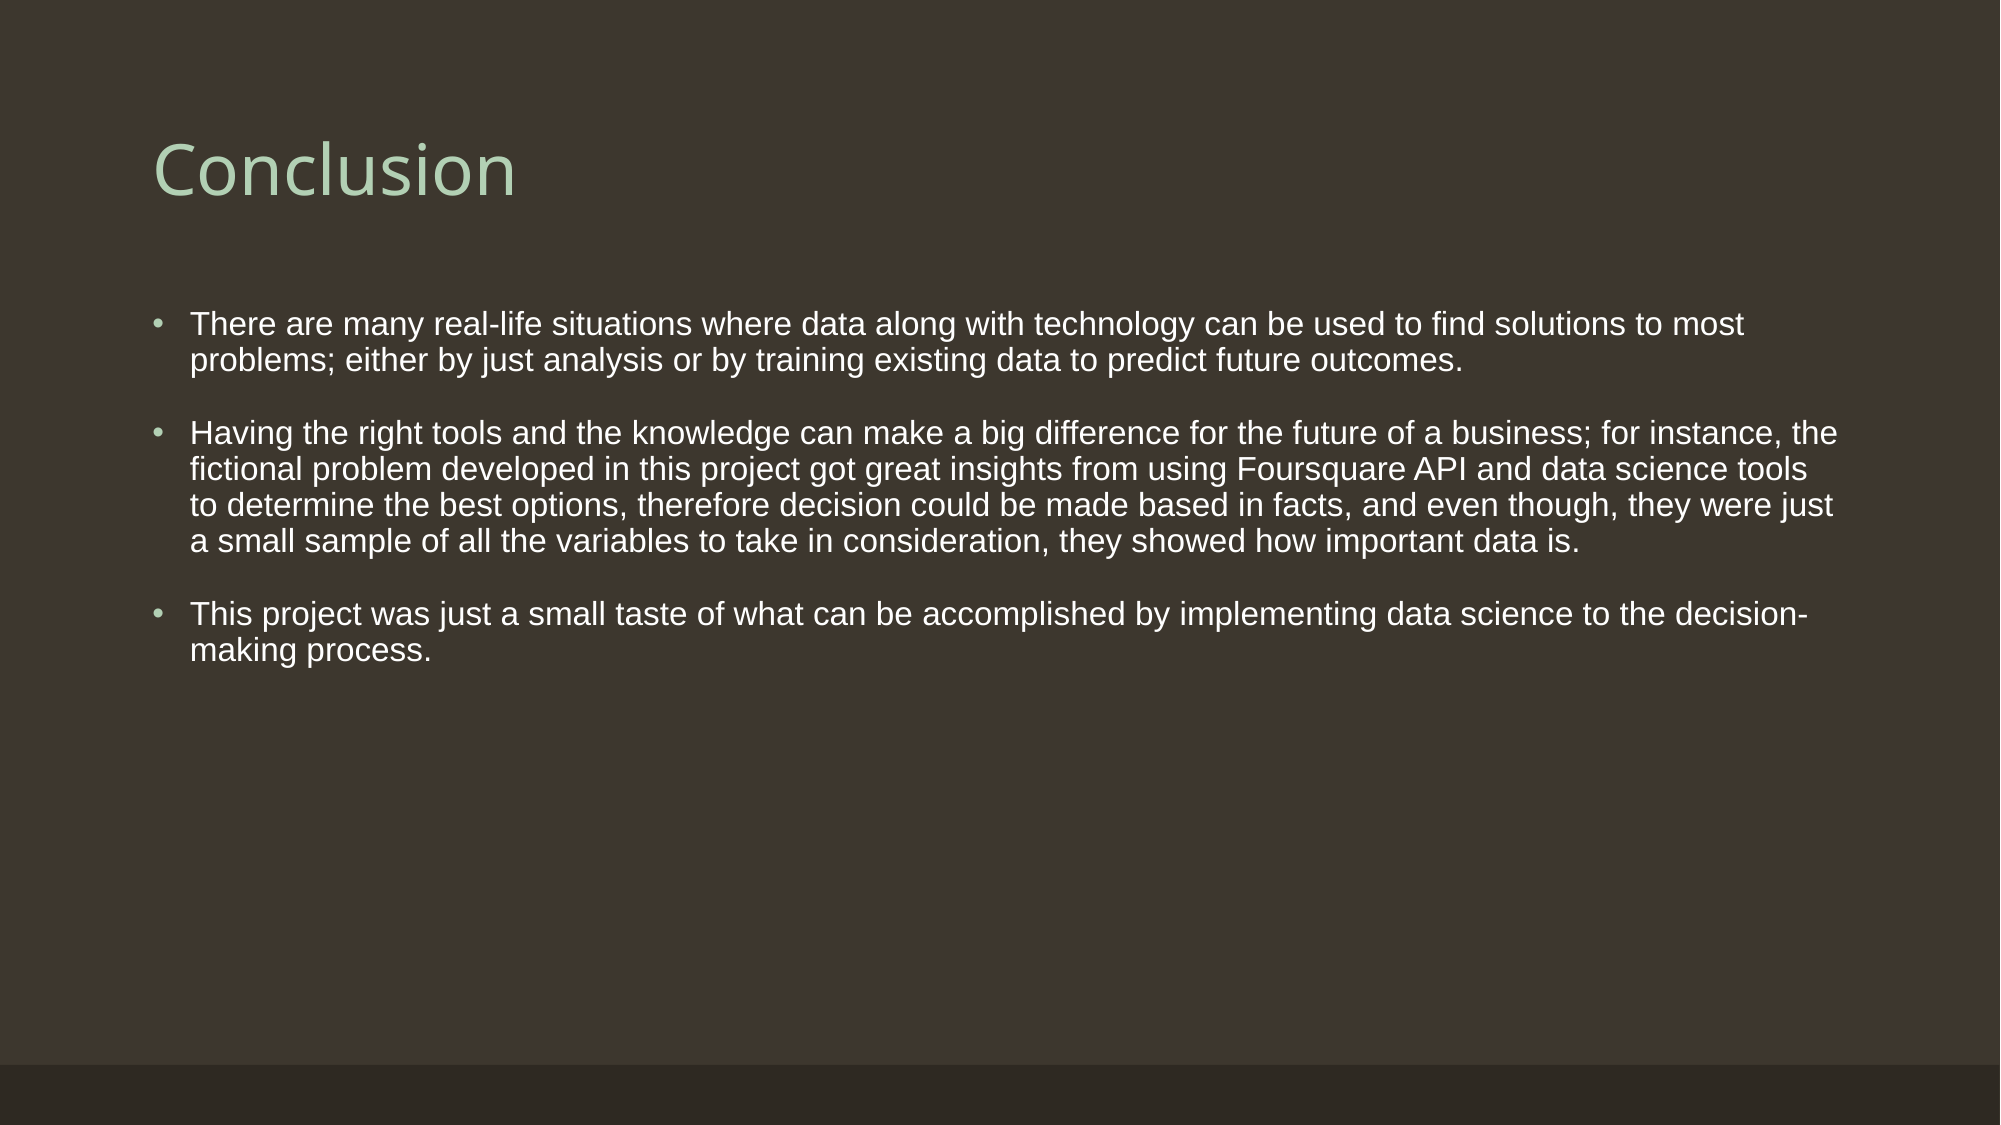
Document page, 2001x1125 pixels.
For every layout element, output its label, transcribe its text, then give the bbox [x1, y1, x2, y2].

list There are many real-life situations where data along with technology can be used to find solutions to most problems; either by just analysis or by training existing data to predict future outcomes. Having the right tools and the knowledge can make a big difference for the future of a business; for instance, the fictional problem developed in this project got great insights from using Foursquare API and data science tools to determine the best options, therefore decision could be made based in facts, and even though, they were just a small sample of all the variables to take in consideration, they showed how important data is. This project was just a small taste of what can be accomplished by implementing data science to the decision-making process. [137, 299, 1863, 950]
title Conclusion [99, 79, 1825, 218]
